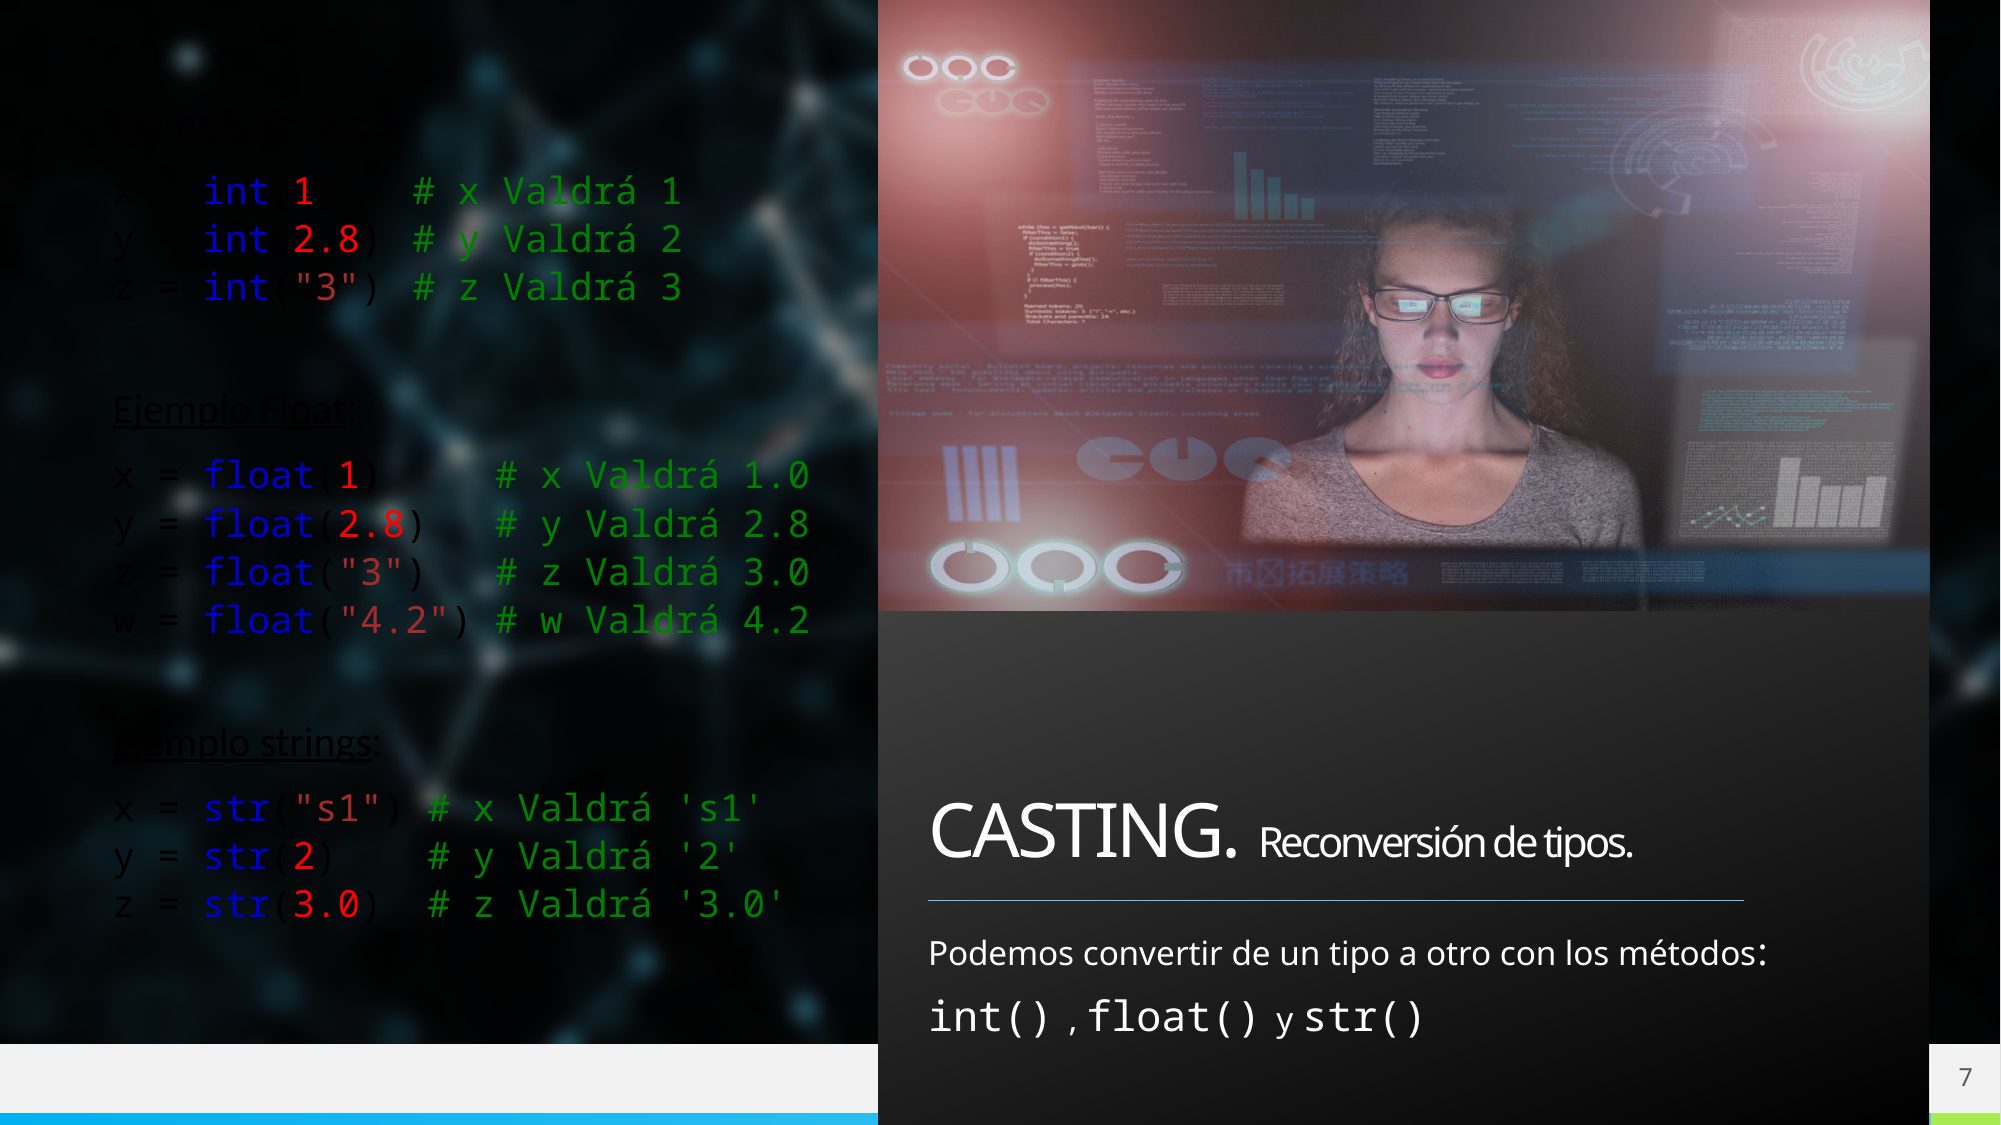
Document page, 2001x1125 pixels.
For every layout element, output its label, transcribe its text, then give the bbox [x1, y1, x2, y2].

text_box Ejemplo Enteros: x = int(1) # x Valdrá 1 y = int(2.8) # y Valdrá 2 z = int("3") # z Valdrá 3 Ejemplo Float: x = float(1) # x Valdrá 1.0 y = float(2.8) # y Valdrá 2.8 z = float("3") # z Valdrá 3.0 w = float("4.2") # w Valdrá 4.2 Ejemplo strings: x = str("s1") # x Valdrá 's1' y = str(2) # y Valdrá '2' z = str(3.0) # z Valdrá '3.0' [97, 86, 845, 933]
list Podemos convertir de un tipo a otro con los métodos: int() , float() y str() [928, 928, 1884, 1112]
title CASTING. Reconversión de tipos. [928, 749, 1872, 874]
slide_number 7 [1931, 1044, 2000, 1114]
picture [0, 0, 2001, 1125]
